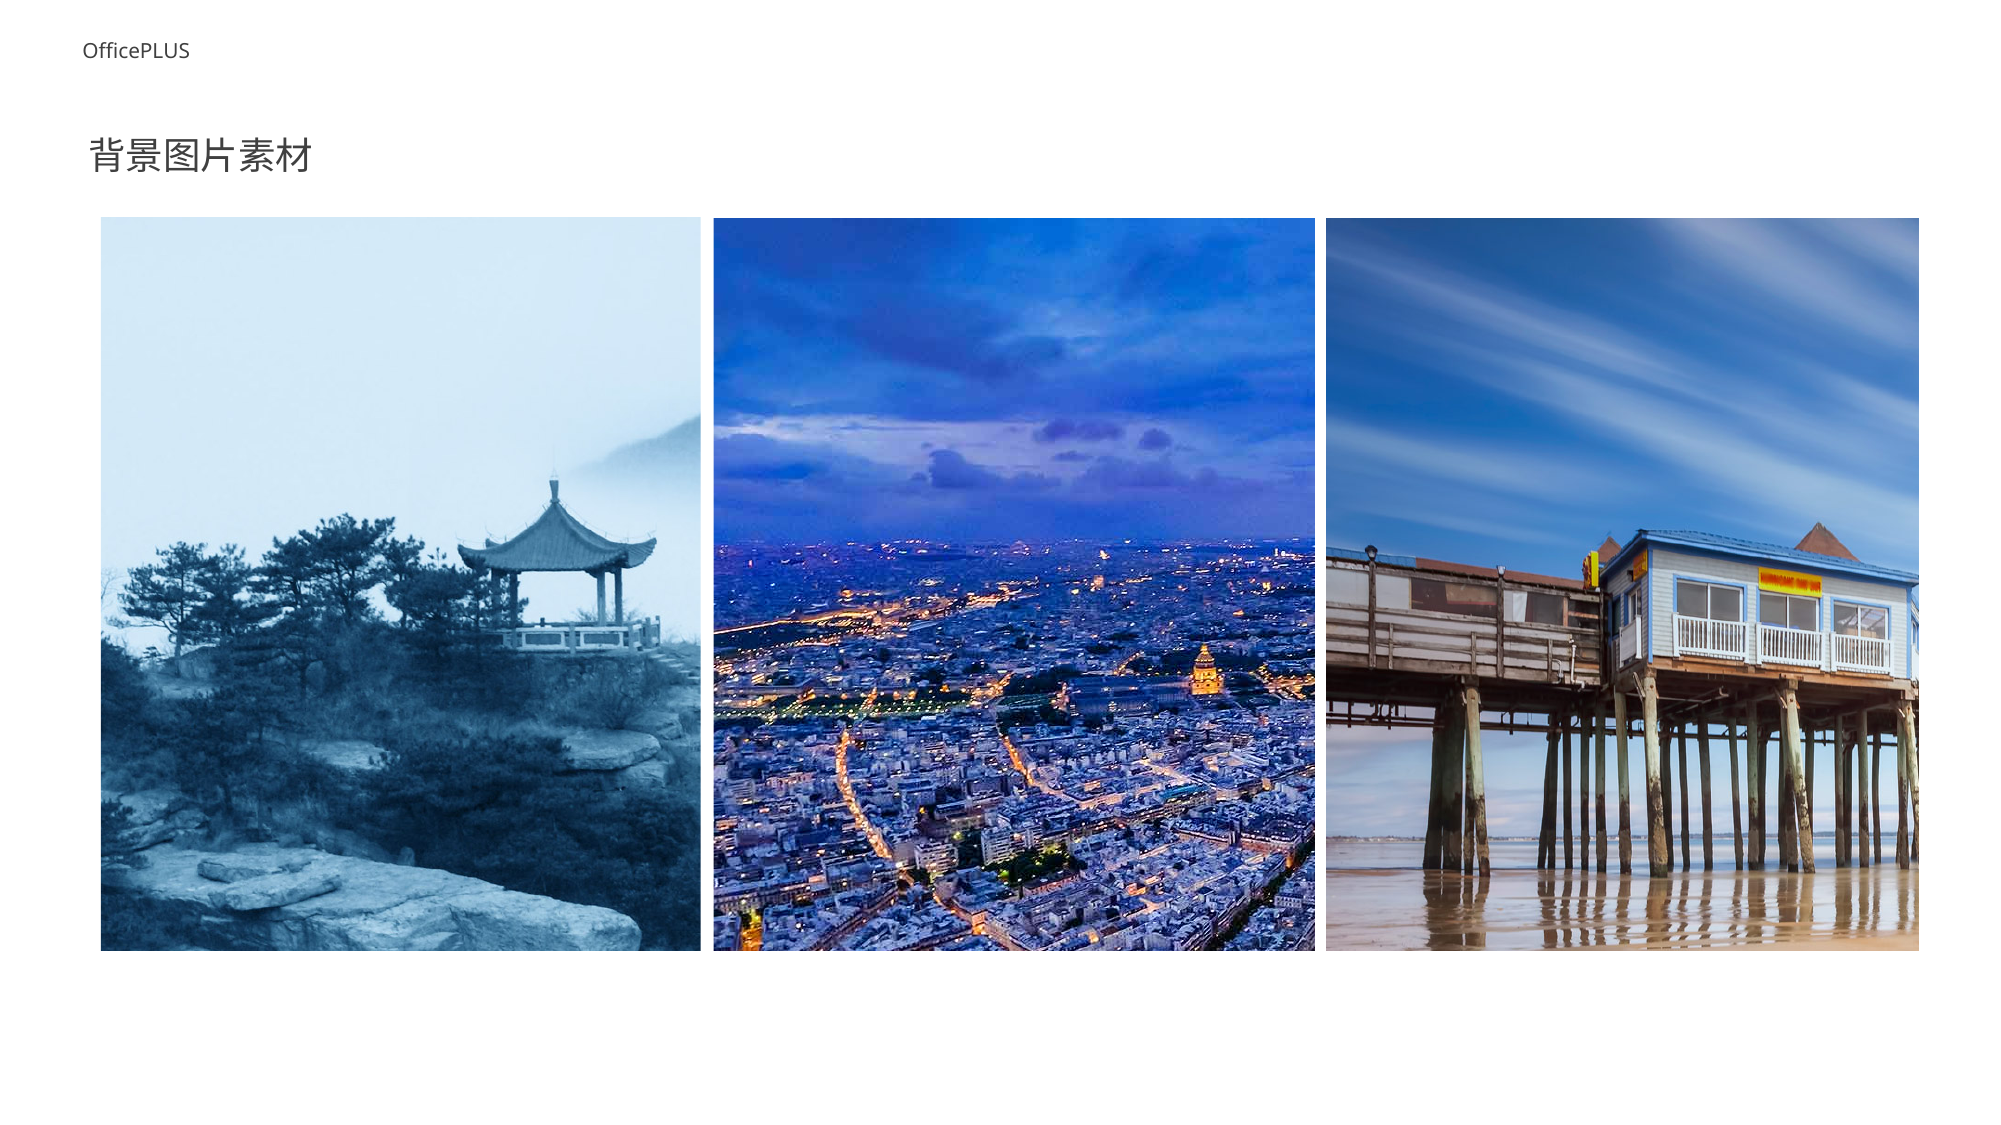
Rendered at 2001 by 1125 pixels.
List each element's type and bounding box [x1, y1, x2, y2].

picture [713, 218, 1316, 951]
picture [100, 217, 701, 951]
picture [1326, 218, 1919, 951]
